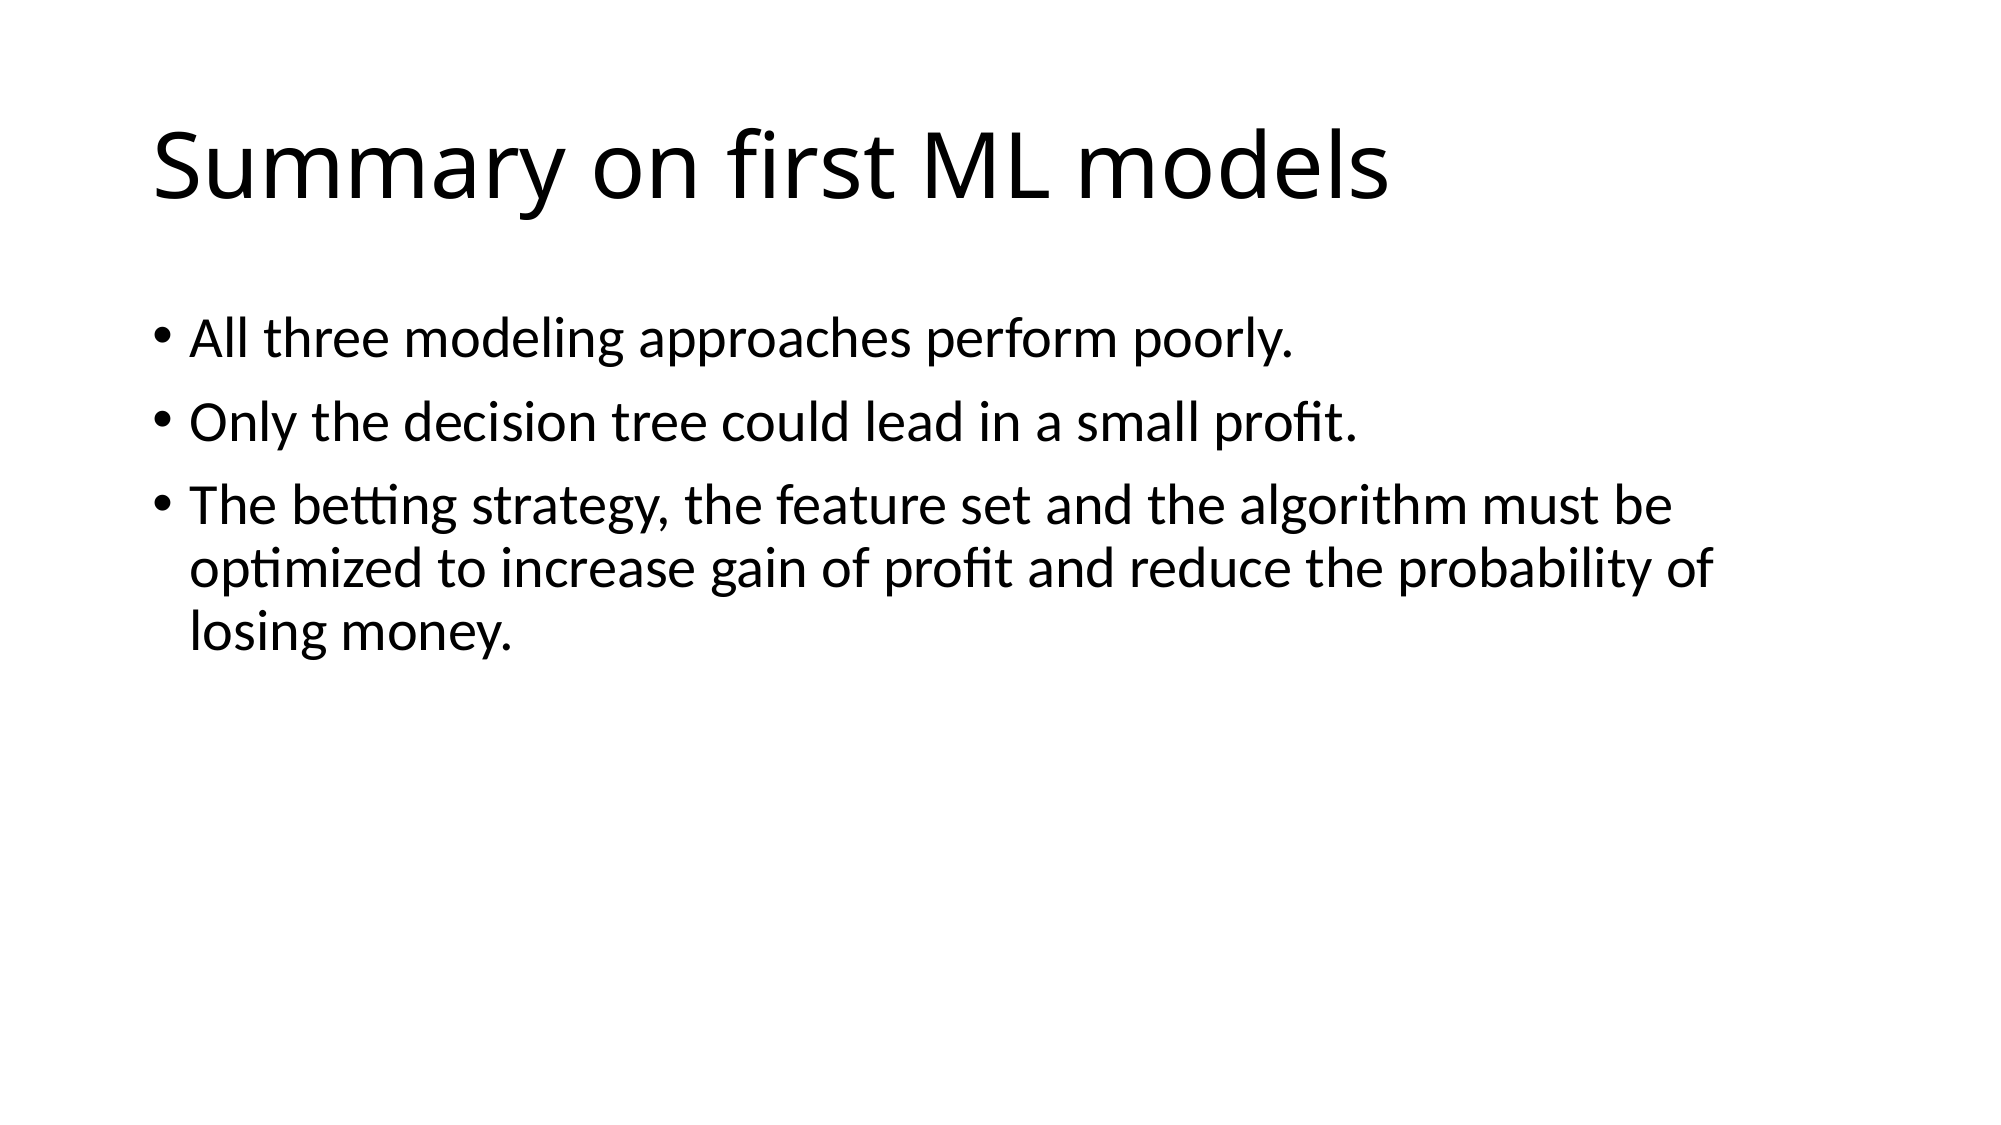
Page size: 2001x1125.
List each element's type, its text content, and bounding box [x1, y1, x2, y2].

list All three modeling approaches perform poorly. Only the decision tree could lead in a small profit. The betting strategy, the feature set and the algorithm must be optimized to increase gain of profit and reduce the probability of losing money. [137, 299, 1863, 1014]
title Summary on first ML models [137, 59, 1863, 278]
